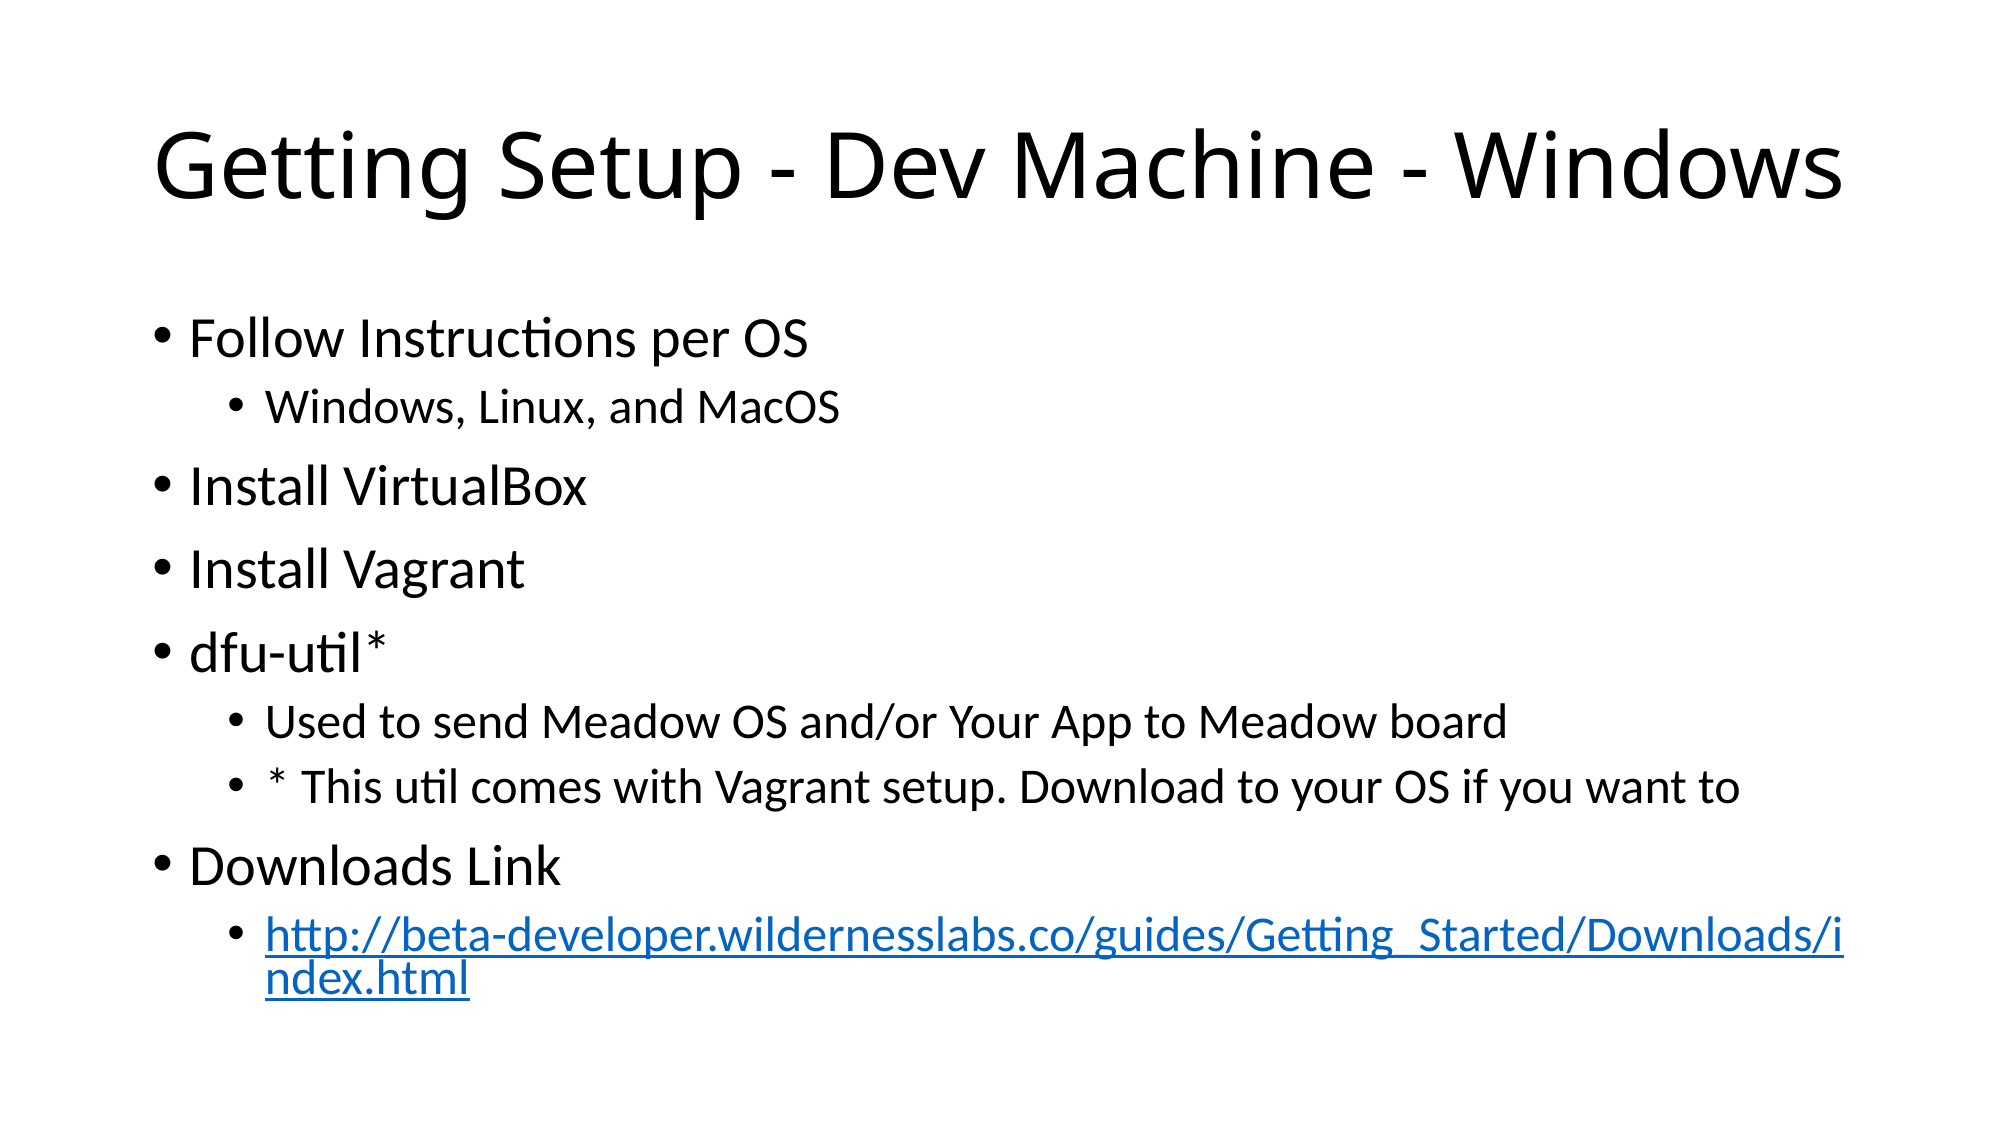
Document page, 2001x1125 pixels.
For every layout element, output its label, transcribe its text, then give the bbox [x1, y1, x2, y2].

list Follow Instructions per OS Windows, Linux, and MacOS Install VirtualBox Install Vagrant dfu-util* Used to send Meadow OS and/or Your App to Meadow board * This util comes with Vagrant setup. Download to your OS if you want to Downloads Link http://beta-developer.wildernesslabs.co/guides/Getting_Started/Downloads/index.html [137, 299, 1863, 1014]
title Getting Setup - Dev Machine - Windows [137, 59, 1863, 278]
